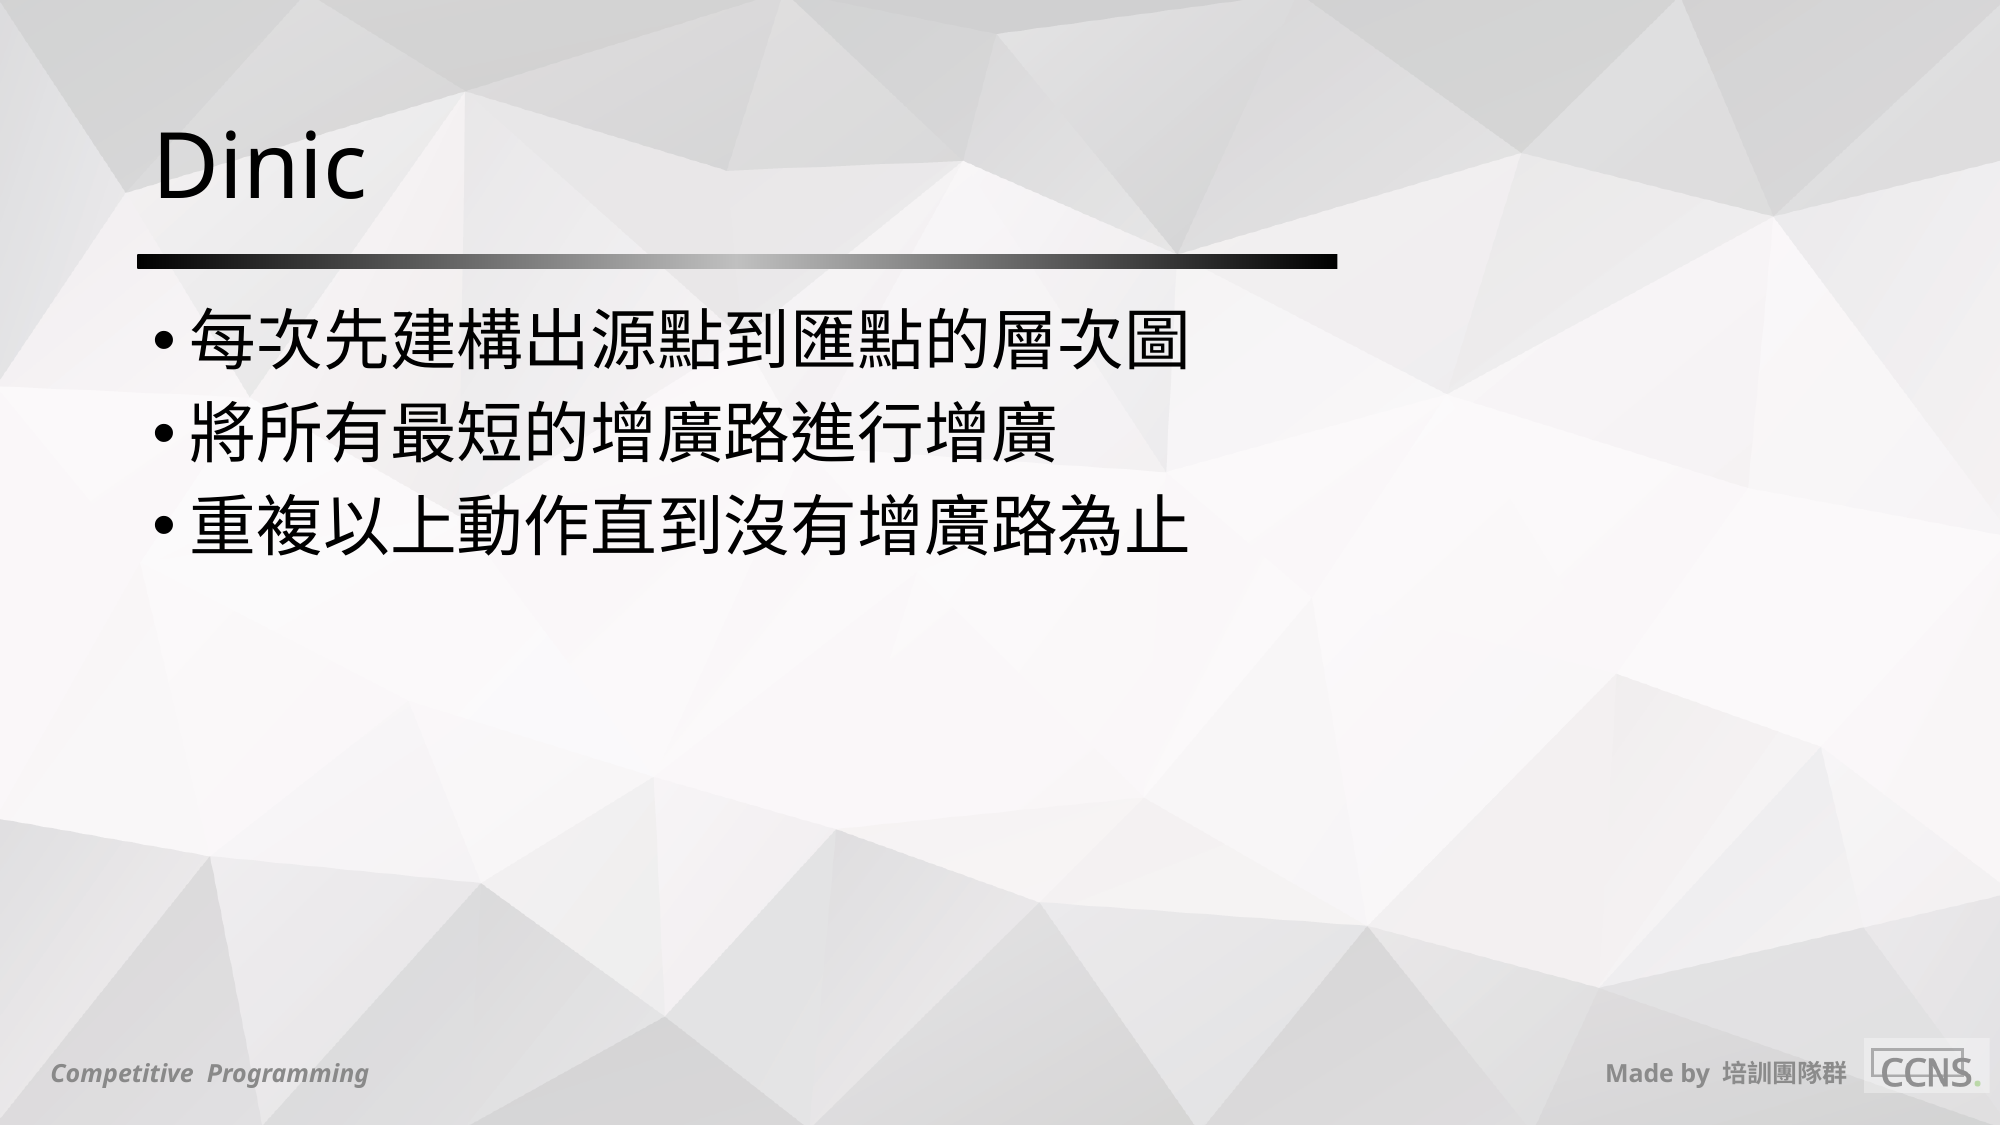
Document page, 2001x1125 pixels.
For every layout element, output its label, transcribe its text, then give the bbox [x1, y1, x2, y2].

picture [0, 0, 2000, 1125]
title Dinic [137, 59, 1863, 278]
